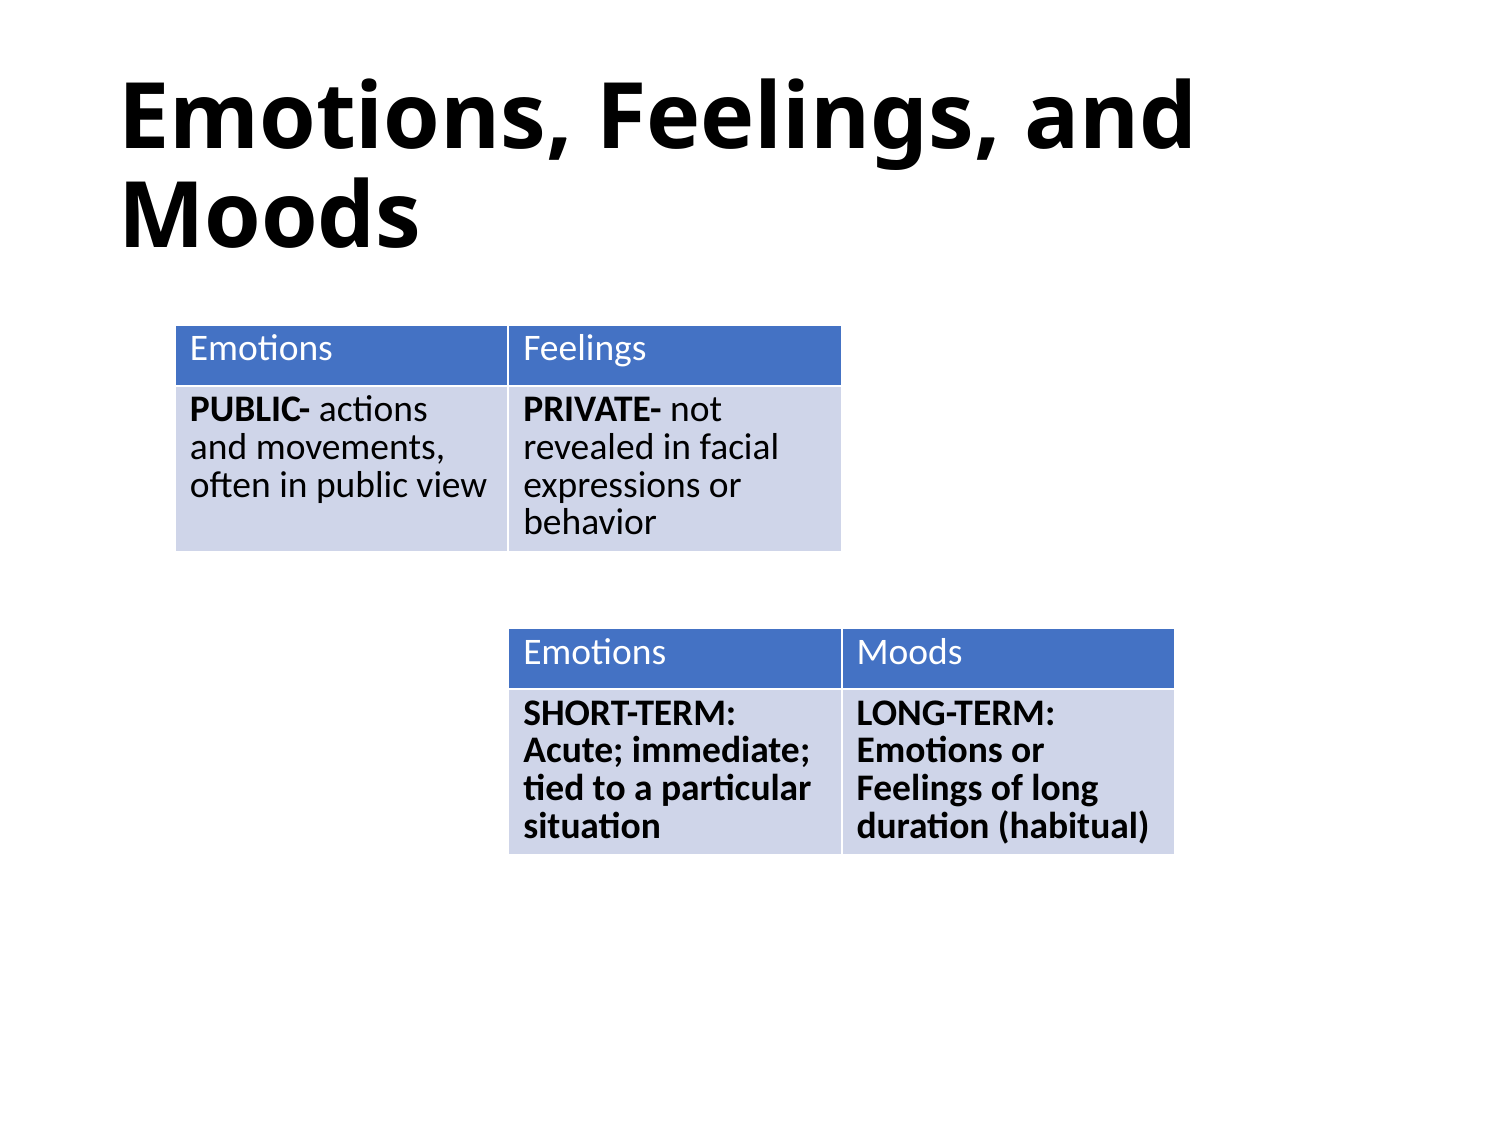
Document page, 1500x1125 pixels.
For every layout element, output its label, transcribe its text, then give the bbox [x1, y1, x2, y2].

table_header Feelings [509, 326, 841, 385]
title Emotions, Feelings, and Moods [103, 59, 1397, 278]
table_header Moods [843, 629, 1174, 688]
table_cell SHORT-TERM: Acute; immediate; tied to a particular situation [509, 690, 841, 854]
table_header Emotions [509, 629, 841, 688]
table_header Emotions [176, 326, 507, 385]
table_cell PUBLIC- actions and movements, often in public view [176, 387, 507, 551]
table_cell PRIVATE- not revealed in facial expressions or behavior [509, 387, 841, 551]
table_cell LONG-TERM: Emotions or Feelings of long duration (habitual) [843, 690, 1174, 854]
